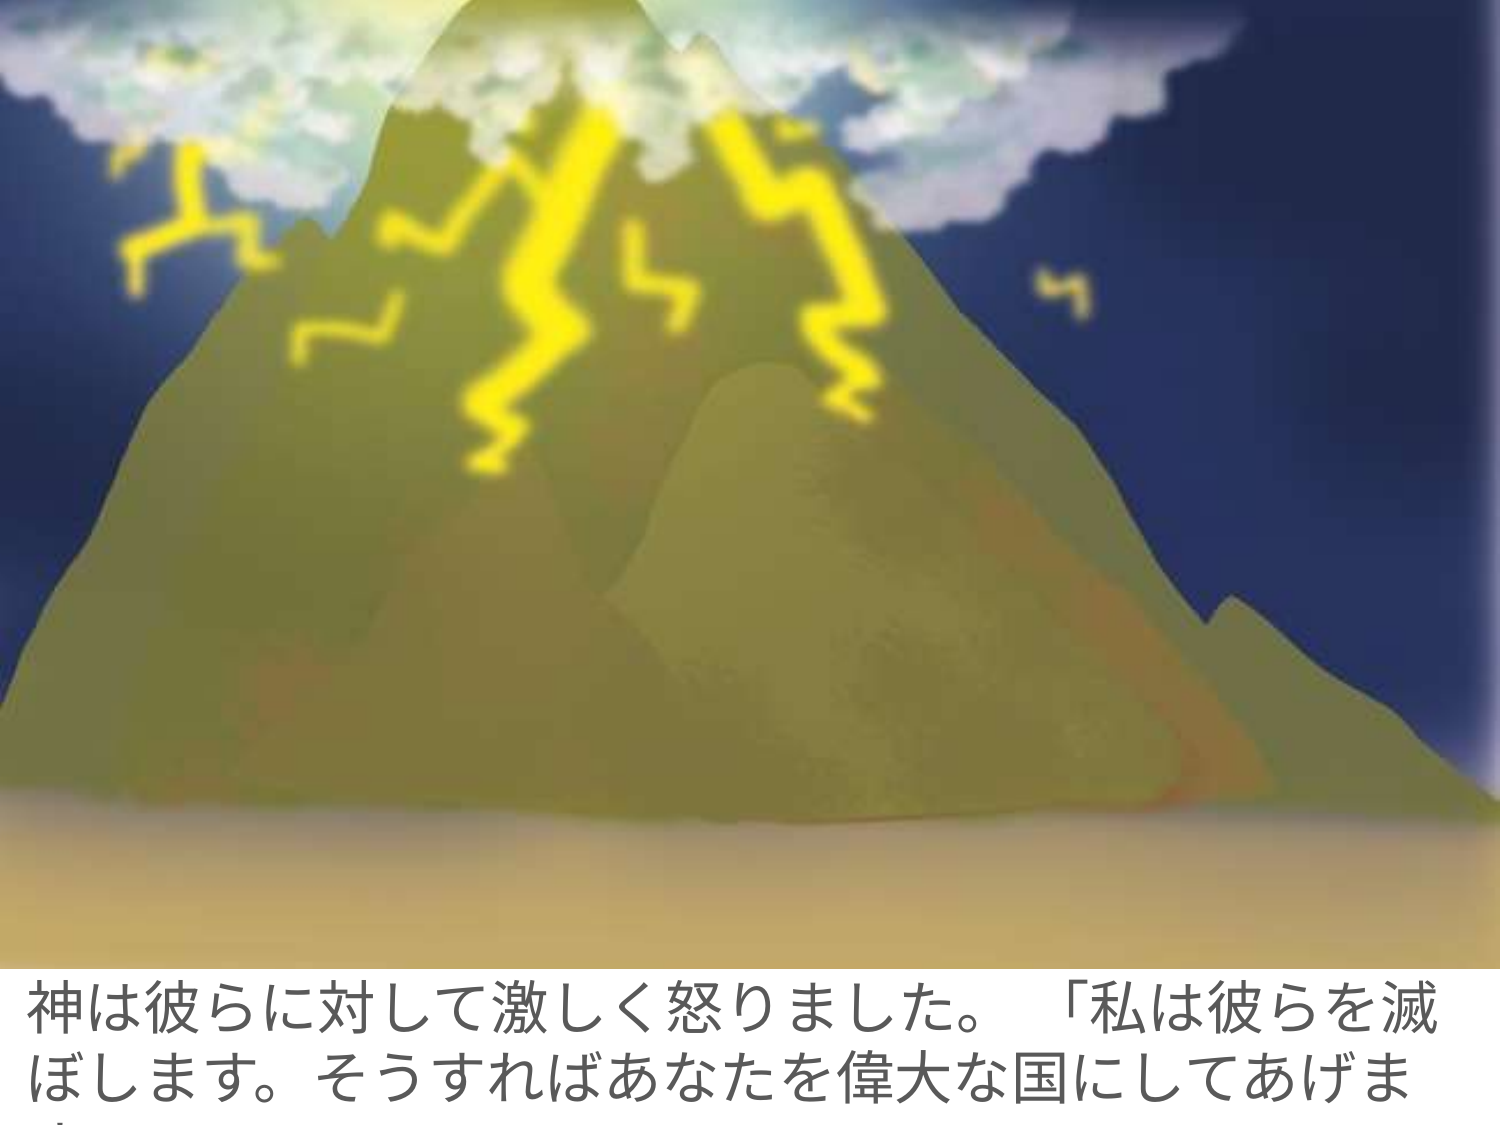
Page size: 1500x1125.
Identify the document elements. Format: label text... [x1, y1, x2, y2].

picture [0, 0, 1500, 969]
text_box 神は彼らに対して激しく怒りました。 「私は彼らを滅ぼします。そうすればあなたを偉大な国にしてあげます。」 [11, 975, 1498, 1125]
